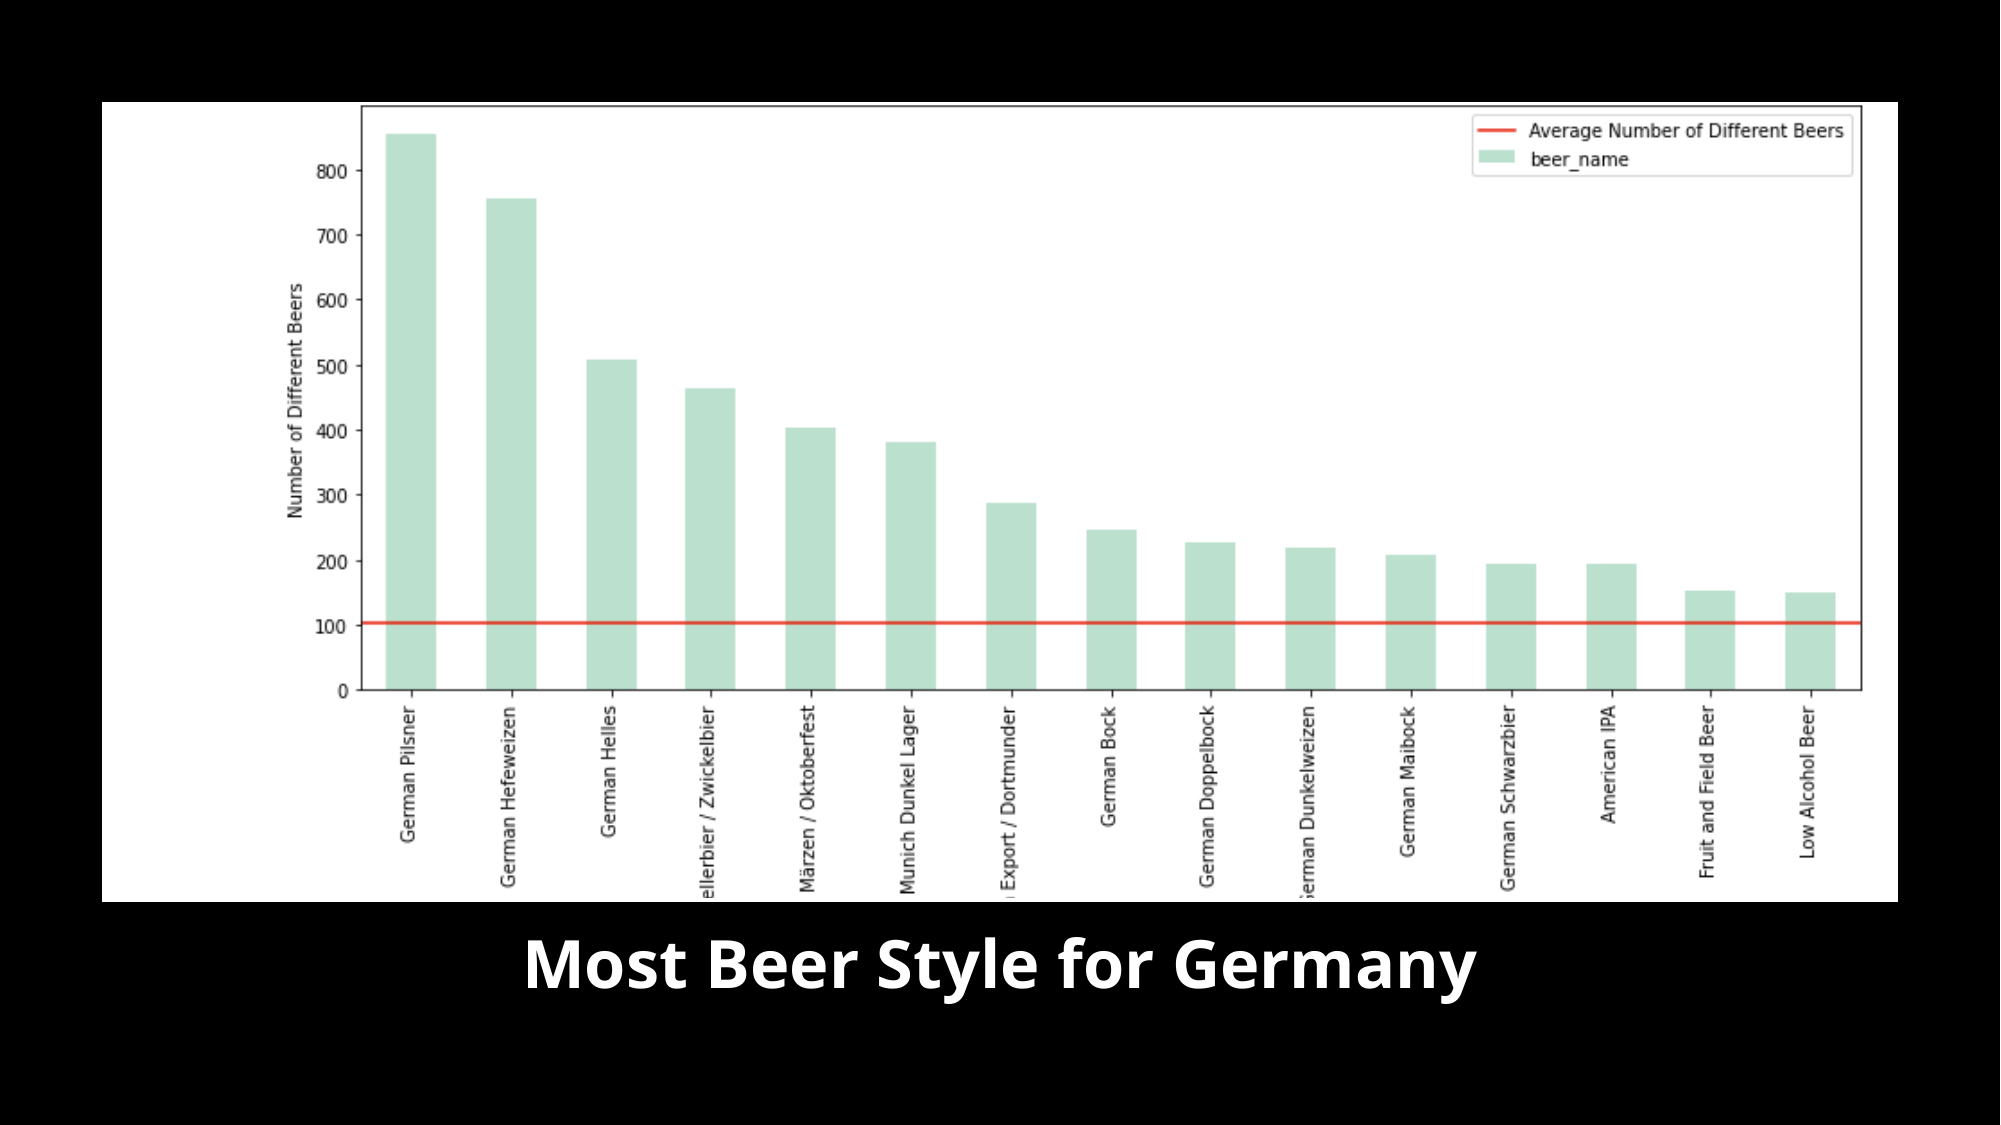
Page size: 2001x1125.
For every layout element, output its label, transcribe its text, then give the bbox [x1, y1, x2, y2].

title Most Beer Style for Germany [105, 914, 1895, 1020]
picture [104, 104, 1895, 899]
